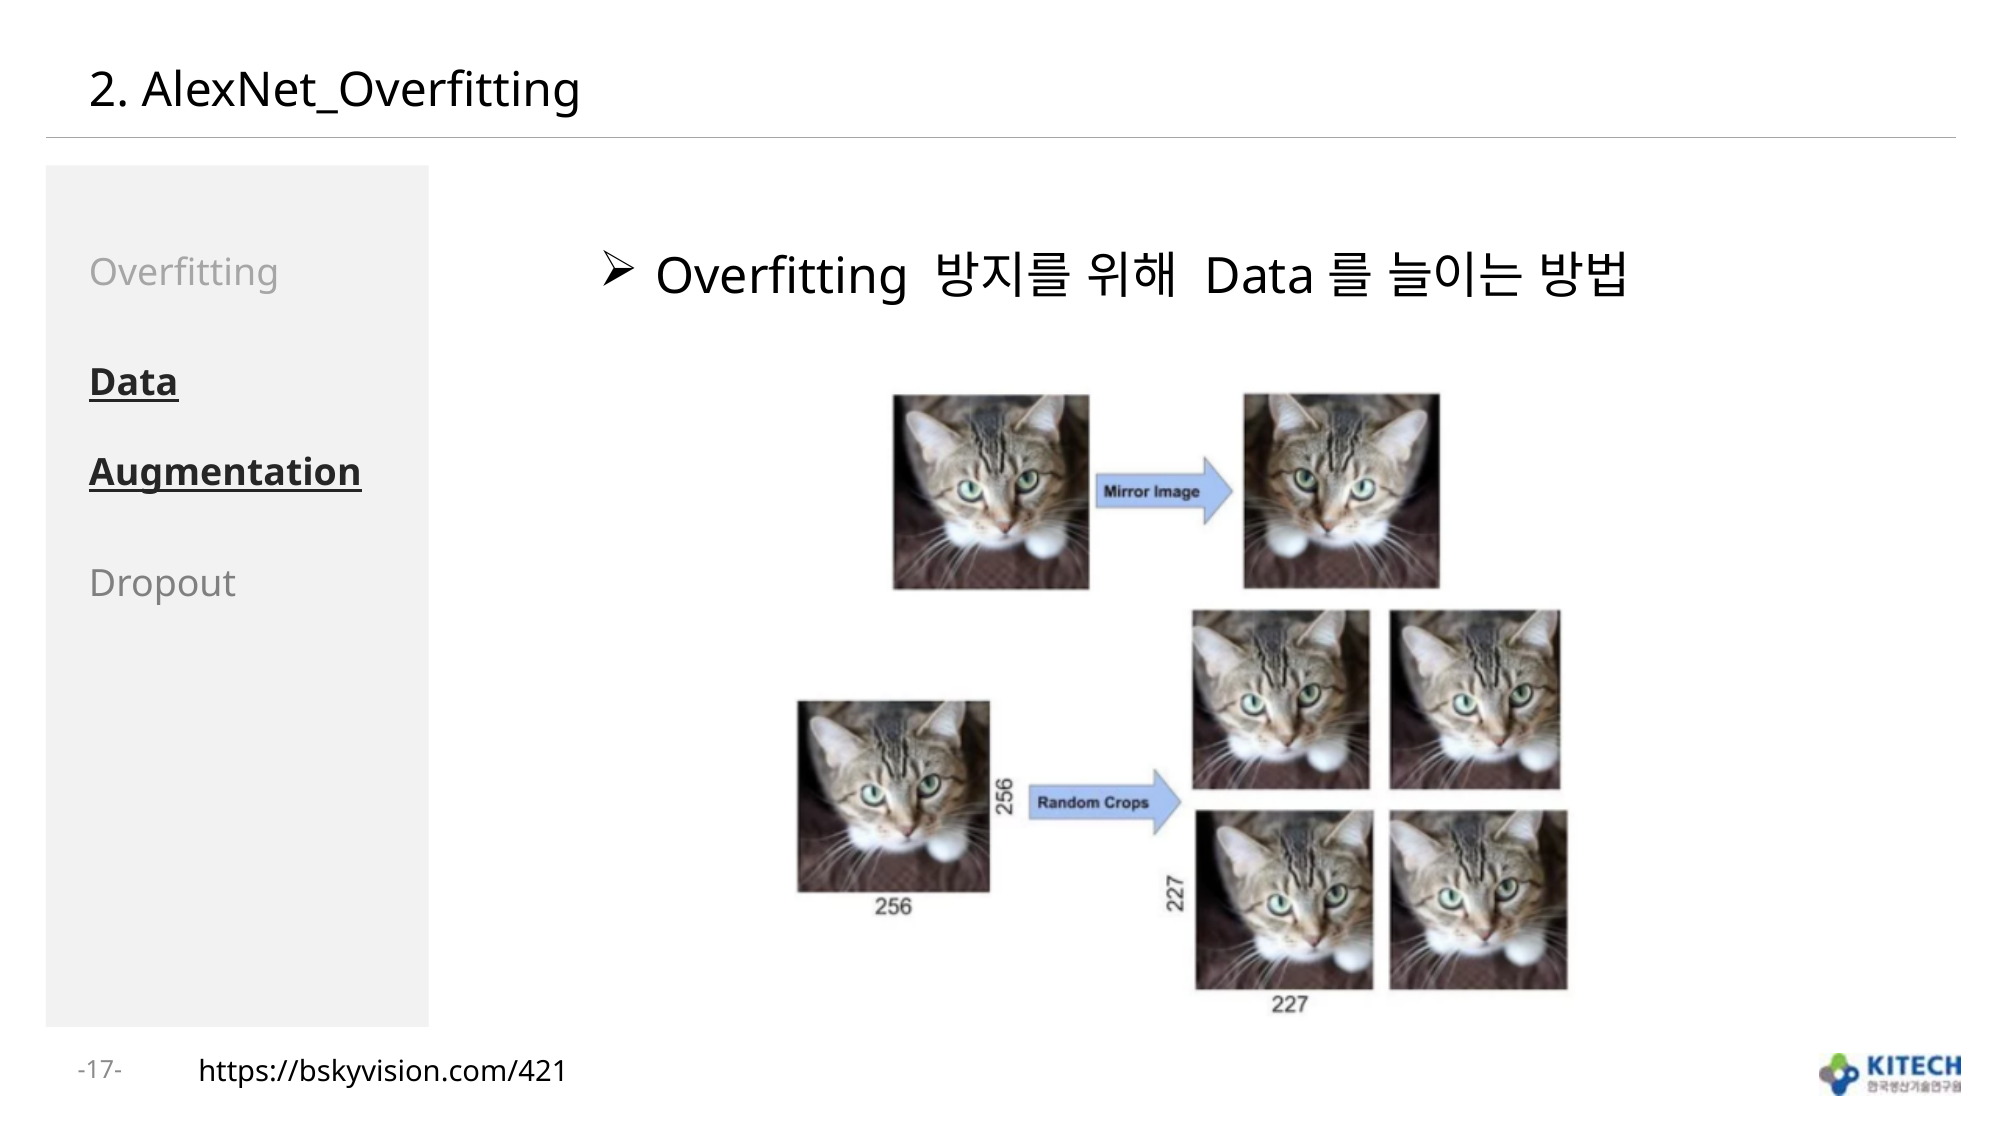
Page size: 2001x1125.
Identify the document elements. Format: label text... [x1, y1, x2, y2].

text_box Overfitting 방지를 위해 Data를 늘이는 방법 [584, 242, 1762, 325]
subtitle Overfitting Data Augmentation Dropout [73, 194, 402, 988]
text_box https://bskyvision.com/421 [183, 1045, 584, 1096]
picture [739, 368, 1606, 1046]
slide_number 17 [46, 1040, 154, 1101]
text_box 2. AlexNet_Overfitting [73, 57, 1574, 124]
text_box [45, 164, 430, 1028]
picture [1819, 1052, 1961, 1096]
